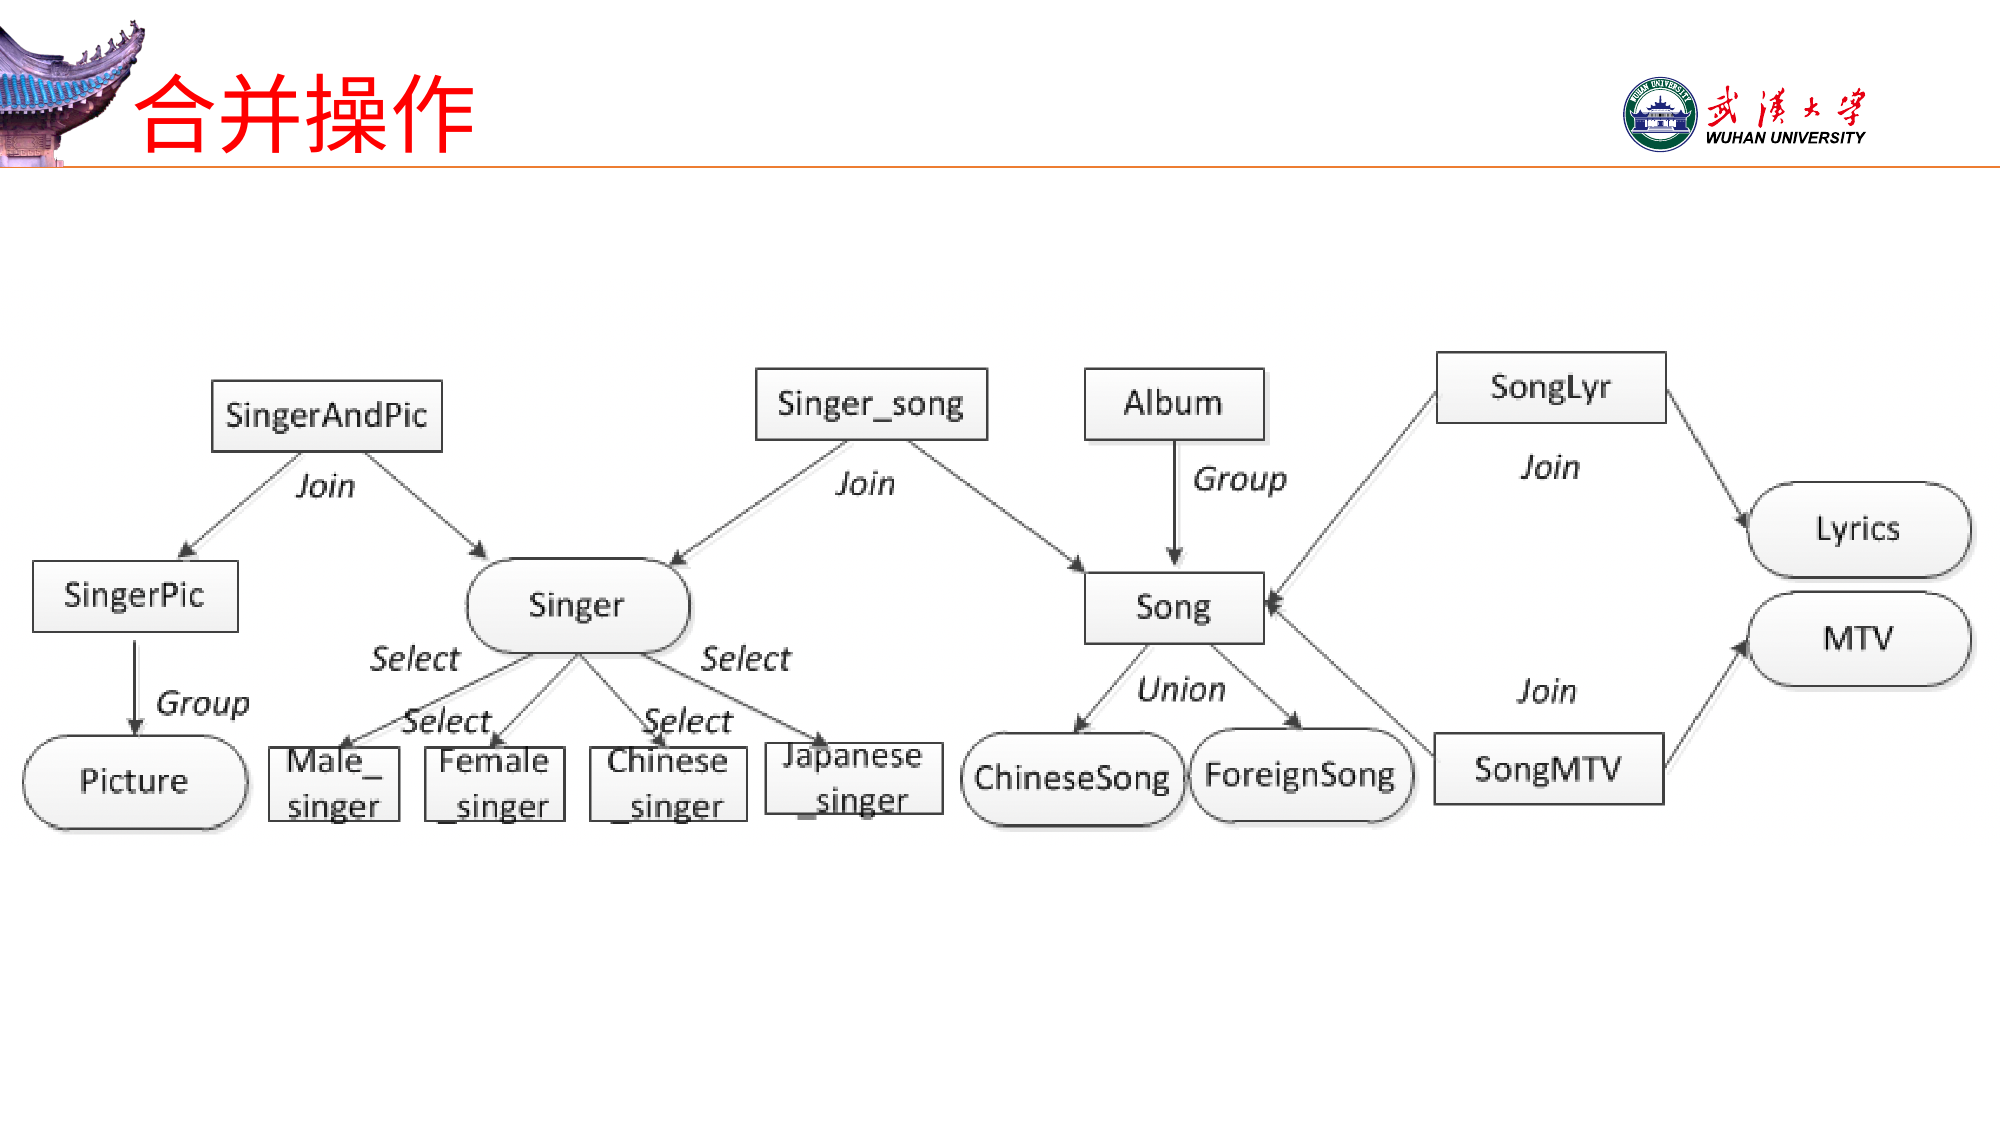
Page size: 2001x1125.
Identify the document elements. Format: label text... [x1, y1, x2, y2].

picture [0, 9, 158, 167]
title 合并操作 [131, 64, 1604, 174]
picture [0, 279, 2000, 846]
